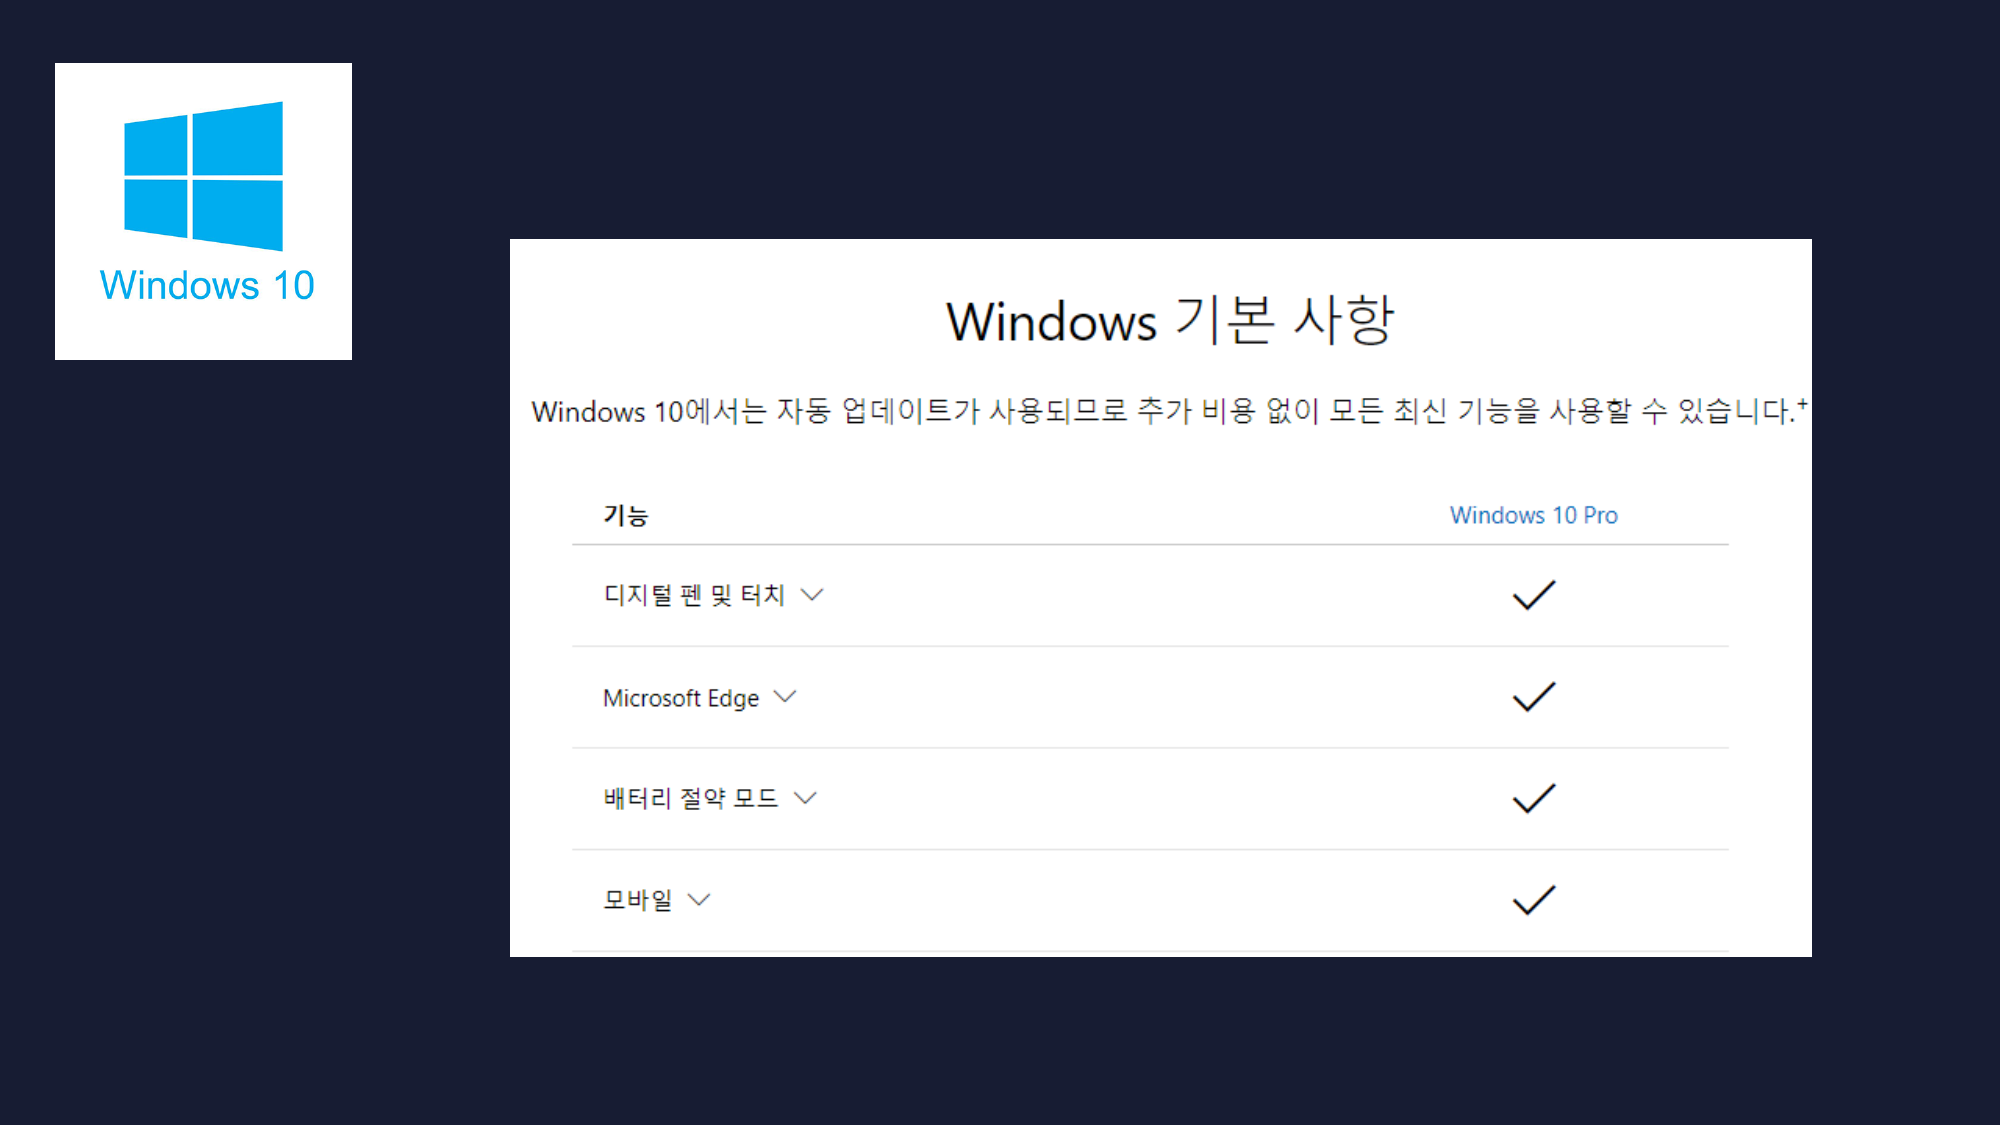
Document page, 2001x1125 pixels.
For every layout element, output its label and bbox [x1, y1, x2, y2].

picture [510, 239, 1812, 957]
picture [55, 63, 352, 360]
